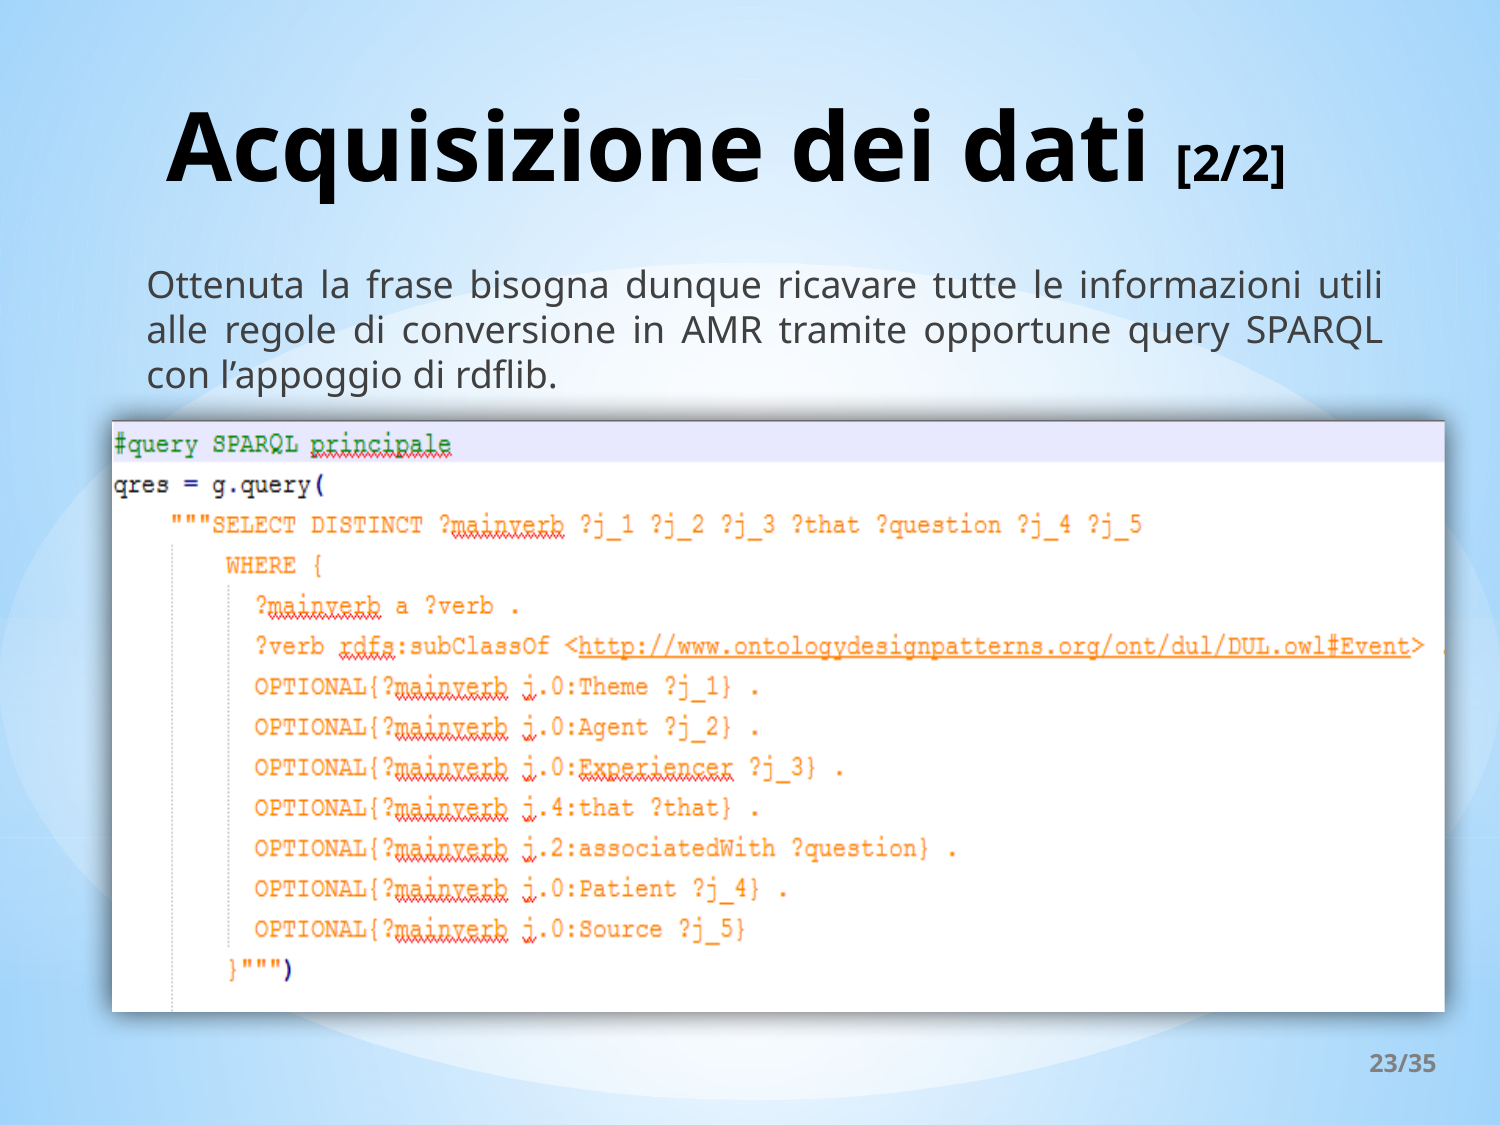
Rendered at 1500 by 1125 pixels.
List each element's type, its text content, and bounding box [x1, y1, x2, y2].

picture [111, 420, 1445, 1012]
slide_number 23/35 [1151, 1035, 1452, 1095]
title Acquisizione dei dati [2/2] [123, 78, 1329, 253]
list Ottenuta la frase bisogna dunque ricavare tutte le informazioni utili alle regole di conversione in AMR tramite opportune query SPARQL con l’appoggio di rdflib. [123, 253, 1400, 398]
